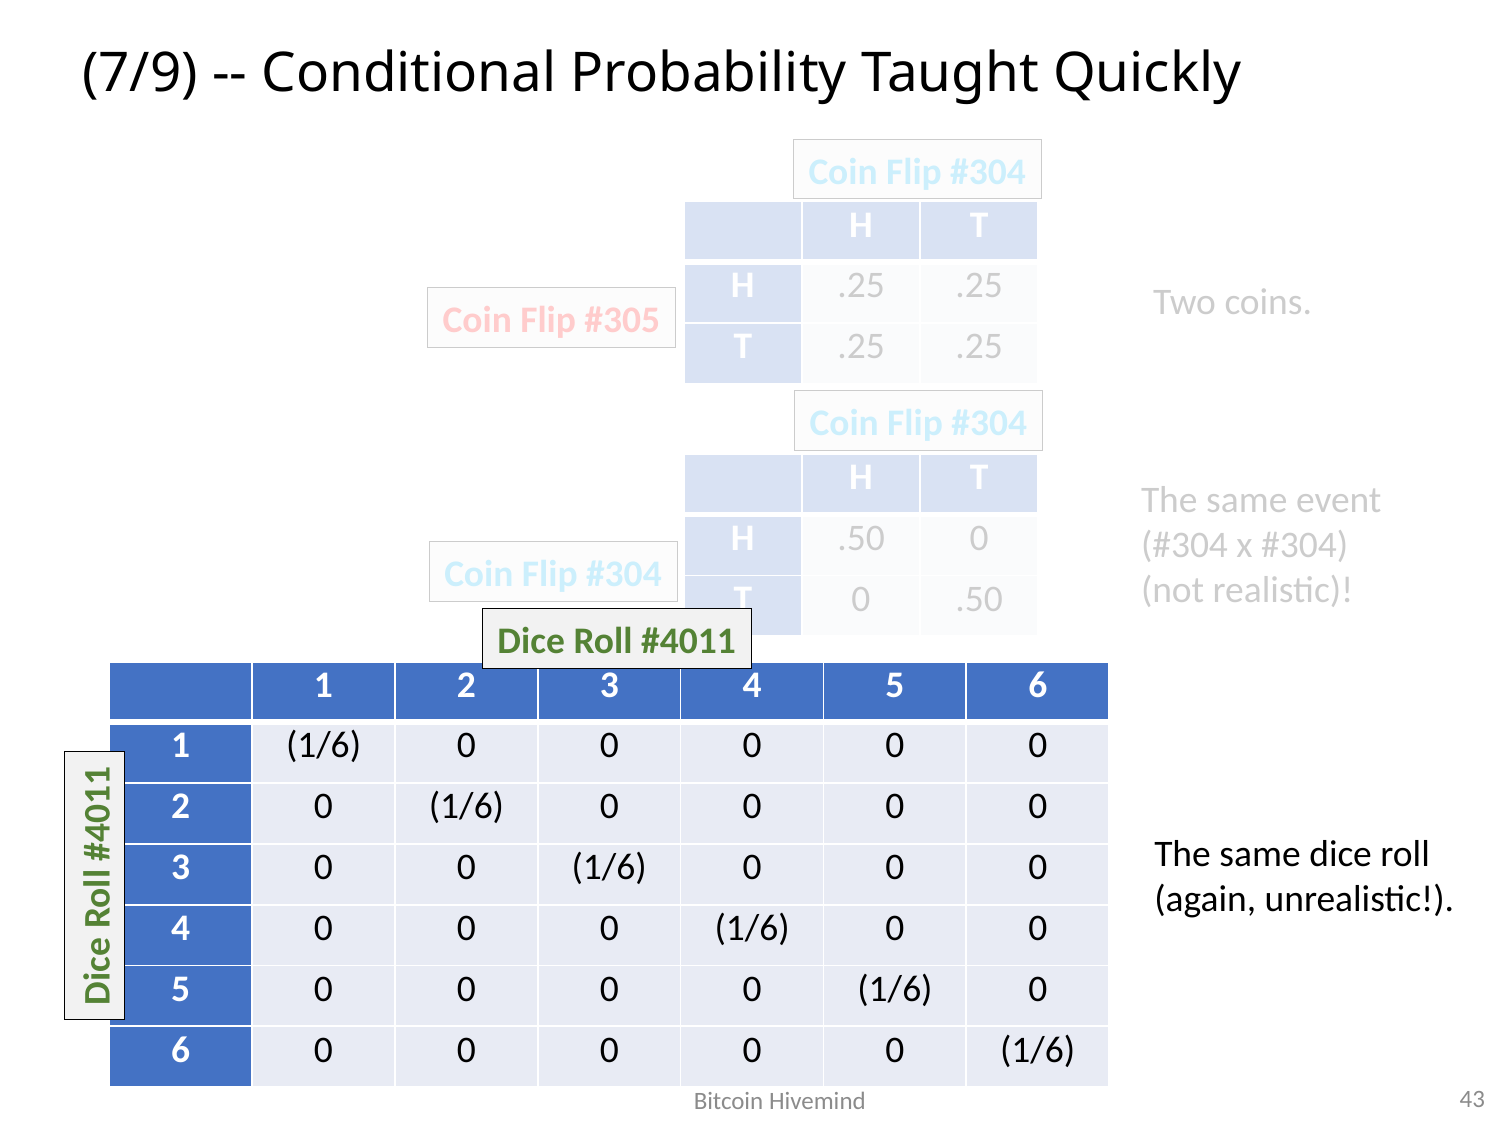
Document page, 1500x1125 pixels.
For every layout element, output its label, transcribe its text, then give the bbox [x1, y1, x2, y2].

footer Bitcoin Hivemind [526, 1088, 1034, 1125]
table_cell 0 [824, 725, 965, 782]
table_cell 0 [396, 906, 537, 965]
table_cell 0 [396, 966, 537, 1025]
table_cell 0 [681, 845, 823, 904]
table_cell 0 [253, 1027, 394, 1086]
table_cell 0 [253, 906, 394, 965]
table_cell 0 [967, 784, 1108, 843]
table_cell 0 [824, 784, 965, 843]
table_cell 0 [824, 1027, 965, 1086]
title (7/9) -- Conditional Probability Taught Quickly [67, 22, 1361, 126]
table_header 4 [681, 663, 823, 719]
table_cell 0 [681, 784, 823, 843]
table_cell 0 [539, 725, 680, 782]
table_header 5 [824, 663, 965, 719]
table_cell 0 [539, 1027, 680, 1086]
table_cell (1/6) [681, 906, 823, 965]
table_cell 0 [681, 1027, 823, 1086]
table_cell 0 [253, 966, 394, 1025]
table_cell 0 [396, 725, 537, 782]
slide_number 43 [1162, 1068, 1500, 1125]
table_cell 0 [396, 845, 537, 904]
table_cell 0 [967, 906, 1108, 965]
table_cell (1/6) [396, 784, 537, 843]
text_box Dice Roll #4011 [482, 608, 752, 669]
table_cell 2 [125, 784, 251, 843]
text_box The same dice roll (again, unrealistic!). [1139, 821, 1470, 927]
table_cell 0 [253, 784, 394, 843]
table_cell (1/6) [824, 966, 965, 1025]
table_cell 0 [539, 784, 680, 843]
table_cell 4 [125, 906, 251, 965]
table_cell (1/6) [539, 845, 680, 904]
table_cell 1 [110, 725, 251, 782]
table_cell 5 [110, 966, 251, 1025]
table_cell 0 [967, 725, 1108, 782]
table_cell (1/6) [253, 725, 394, 782]
table_header 6 [967, 663, 1108, 719]
table_cell 3 [125, 845, 251, 904]
table_header 2 [396, 663, 537, 719]
table_cell 0 [824, 845, 965, 904]
text_box Dice Roll #4011 [64, 751, 125, 1020]
table_cell 0 [253, 845, 394, 904]
table_cell 6 [110, 1027, 251, 1086]
table_cell 0 [967, 966, 1108, 1025]
table_cell 0 [539, 966, 680, 1025]
table_cell 0 [967, 845, 1108, 904]
text_box [138, 124, 1500, 643]
table_cell 0 [681, 725, 823, 782]
table_cell 0 [824, 906, 965, 965]
table_header 3 [539, 669, 680, 719]
table_header 1 [253, 663, 394, 719]
table_cell 0 [396, 1027, 537, 1086]
table_cell 0 [681, 966, 823, 1025]
table_cell (1/6) [967, 1027, 1108, 1086]
table_header [110, 663, 251, 719]
table_cell 0 [539, 906, 680, 965]
